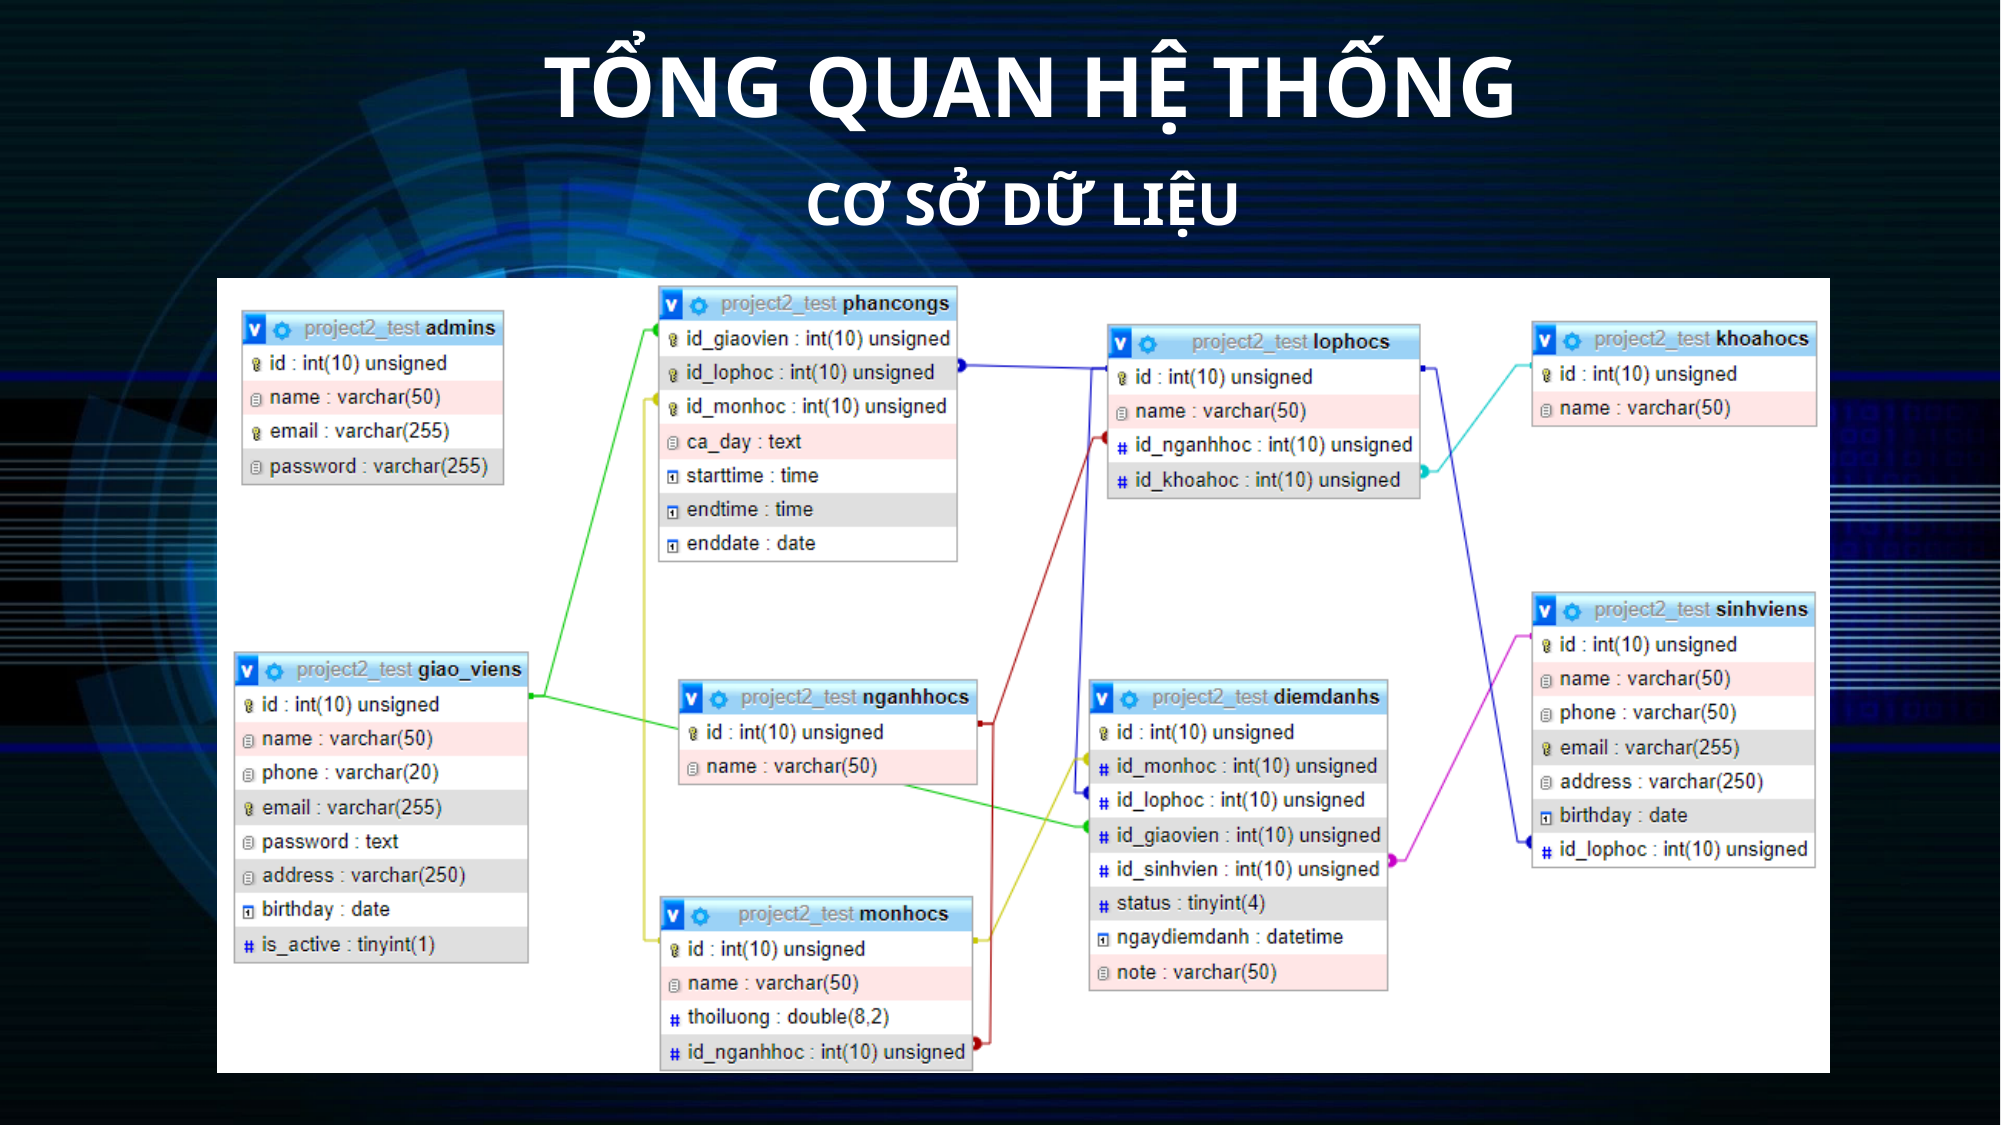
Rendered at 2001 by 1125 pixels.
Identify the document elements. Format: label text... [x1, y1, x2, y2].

text_box TỔNG QUAN HỆ THỐNG [461, 16, 1601, 166]
picture [0, 0, 2001, 1125]
title CƠ SỞ DỮ LIỆU [704, 166, 1344, 278]
